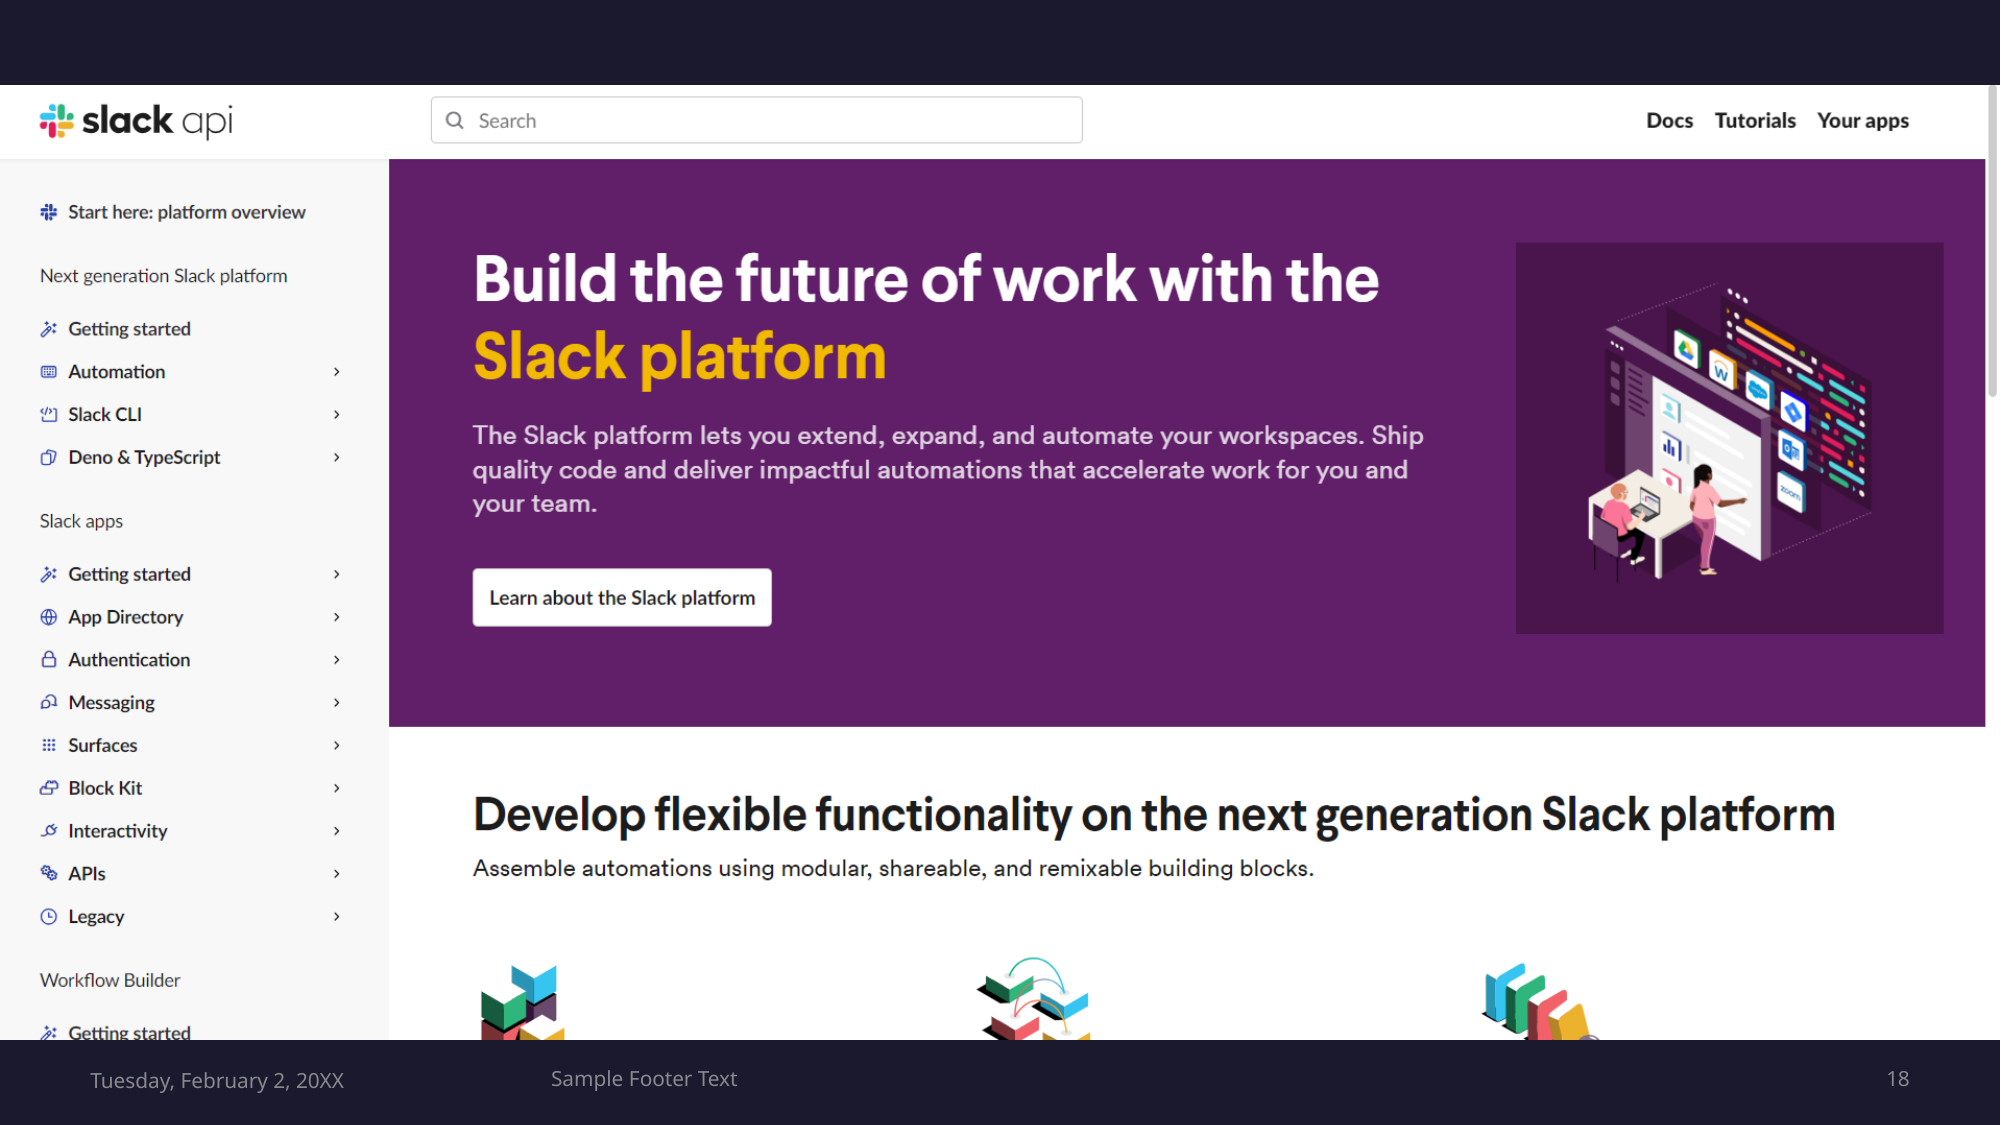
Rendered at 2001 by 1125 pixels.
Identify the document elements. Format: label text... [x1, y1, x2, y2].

slide_number 18 [1632, 1067, 1910, 1093]
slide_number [90, 1067, 522, 1093]
picture [0, 85, 2000, 1040]
footer Sample Footer Text [551, 1067, 1598, 1093]
